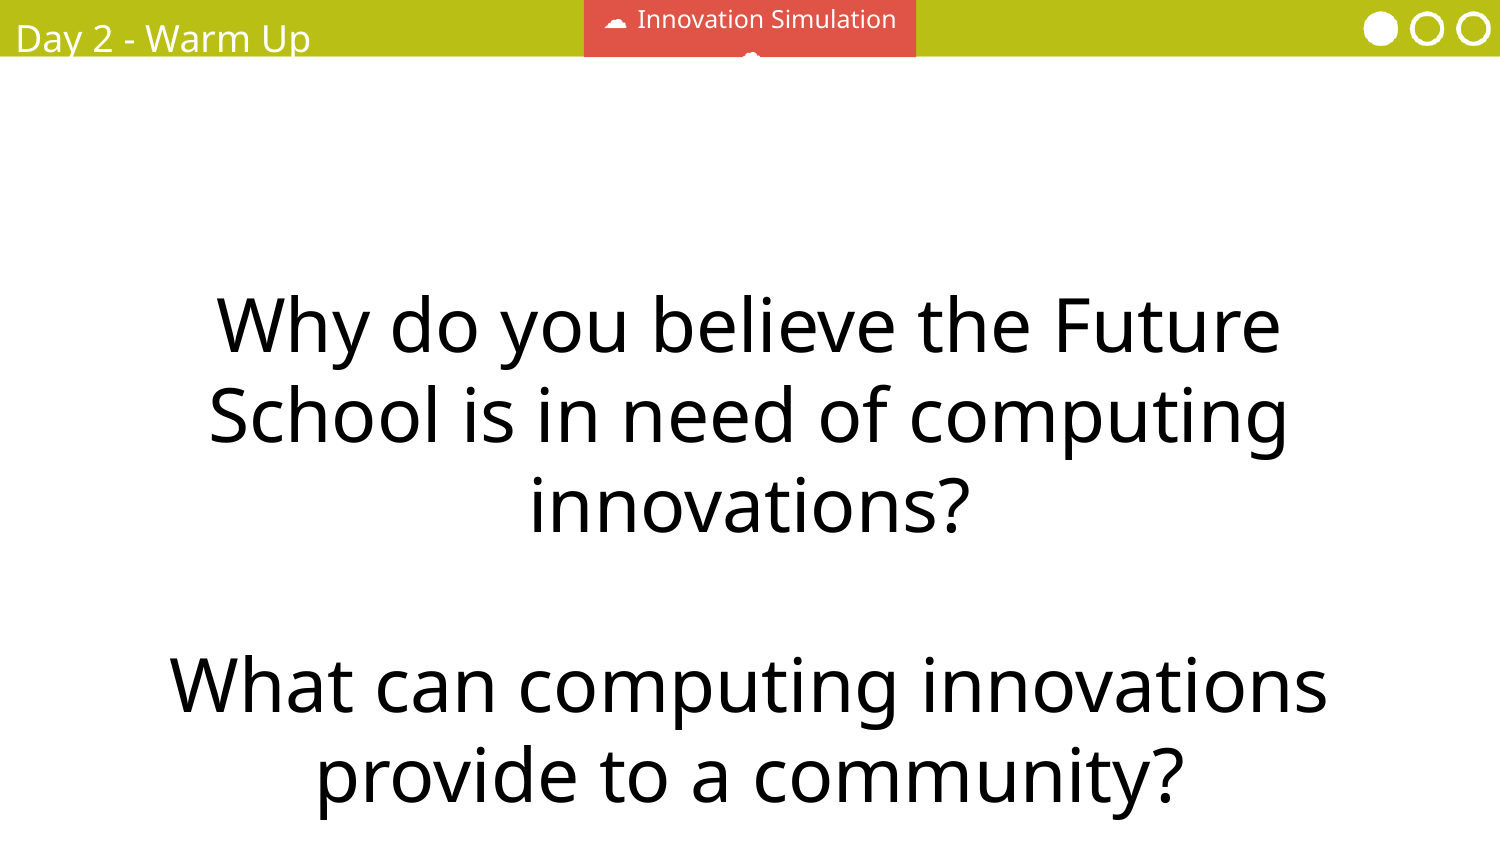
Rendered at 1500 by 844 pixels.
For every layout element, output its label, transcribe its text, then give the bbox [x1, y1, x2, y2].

text_box Prompt: Why do you believe the Future School is in need of computing innovations? What can computing innovations provide to a community? [85, 112, 1415, 806]
picture [0, 0, 1500, 844]
text_box ☁ Innovation Simulation ☁ [583, 0, 917, 58]
text_box Day 2 - Warm Up [0, 0, 583, 58]
